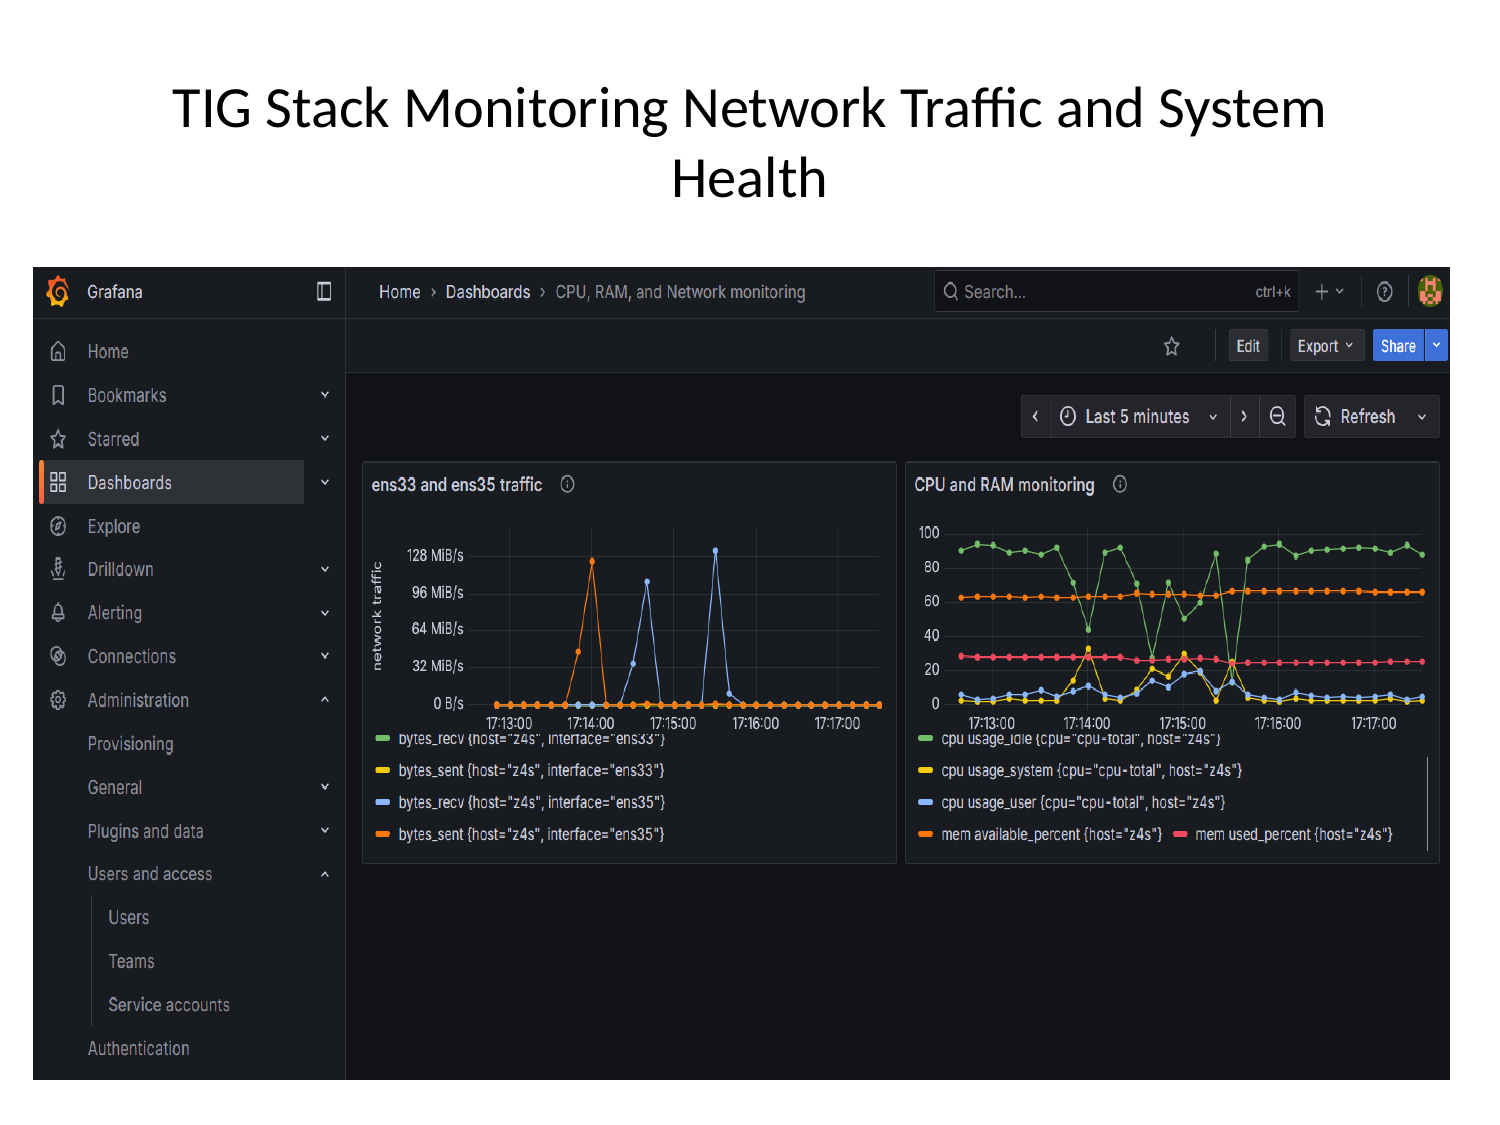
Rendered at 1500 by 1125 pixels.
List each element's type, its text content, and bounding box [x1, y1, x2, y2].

picture [33, 267, 1451, 1081]
title TIG Stack Monitoring Network Traffic and System Health [75, 45, 1425, 233]
